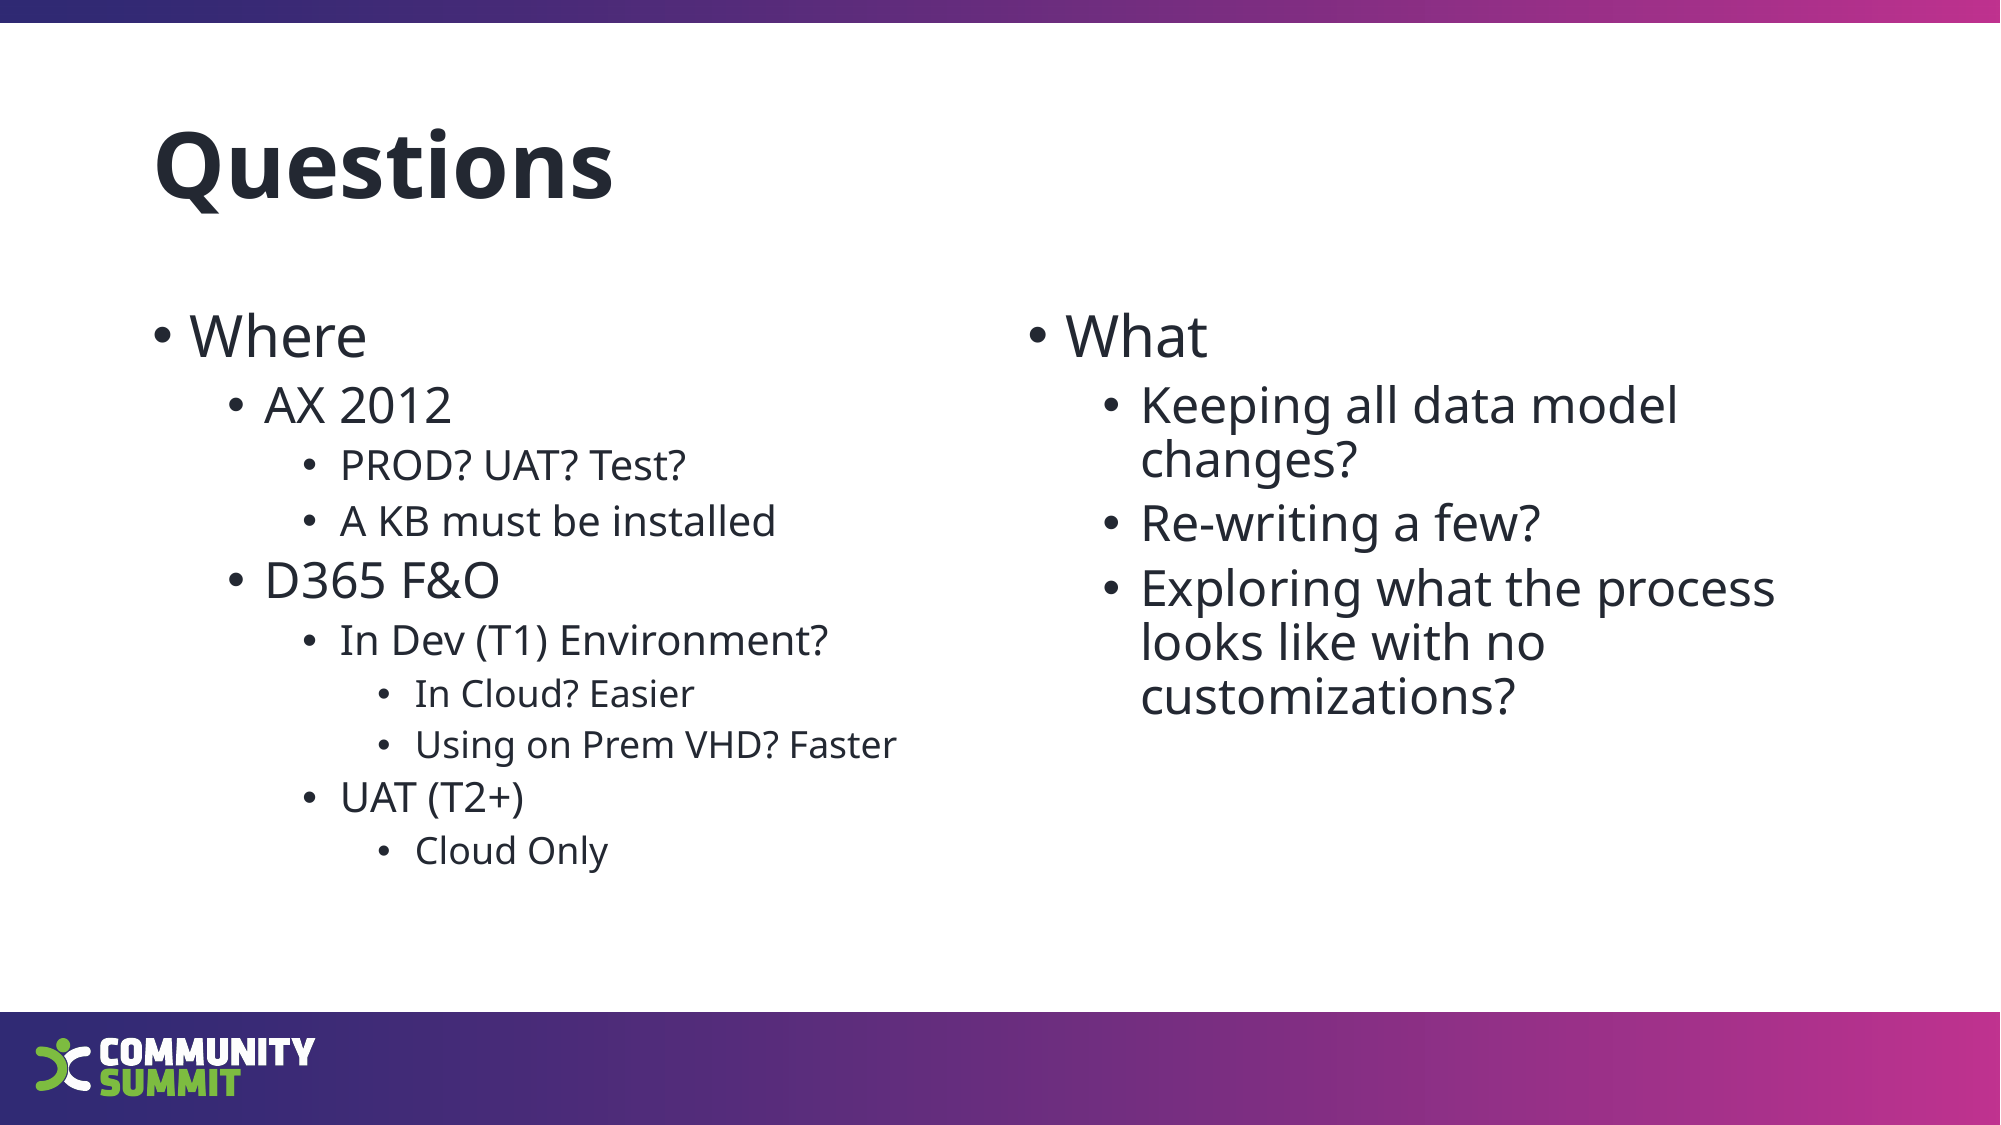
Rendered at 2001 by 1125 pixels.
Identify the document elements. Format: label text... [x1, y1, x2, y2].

picture [0, 0, 2000, 23]
picture [0, 1012, 2000, 1125]
list Where AX 2012 PROD? UAT? Test? A KB must be installed D365 F&O In Dev (T1) Environment? In Cloud? Easier Using on Prem VHD? Faster UAT (T2+) Cloud Only [137, 299, 988, 1014]
list What Keeping all data model changes? Re-writing a few? Exploring what the process looks like with no customizations? [1012, 299, 1863, 1014]
title Questions [137, 59, 1863, 278]
